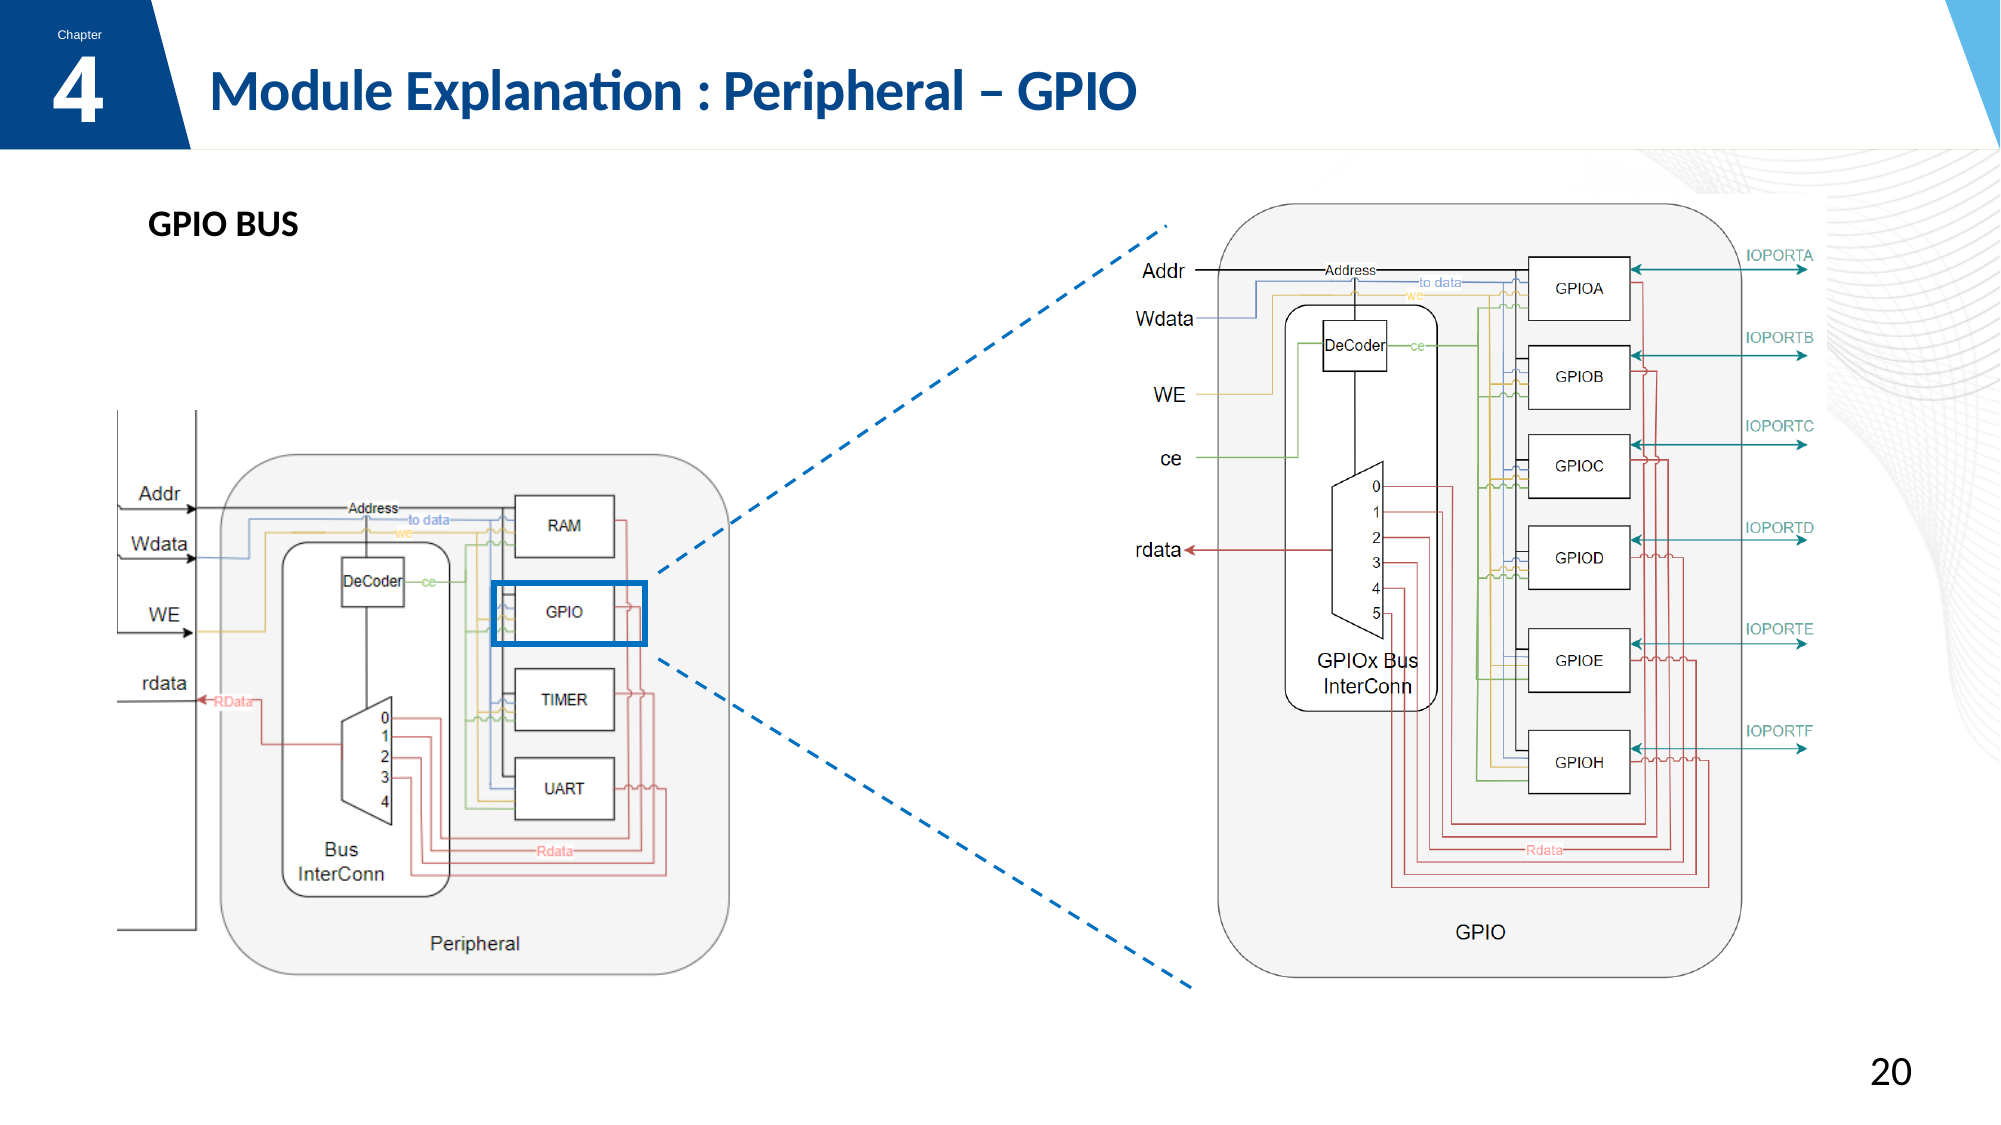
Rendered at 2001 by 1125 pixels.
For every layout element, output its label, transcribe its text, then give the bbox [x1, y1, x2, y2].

text_box GPIO BUS [81, 191, 367, 253]
slide_number 20 [1477, 1038, 1928, 1099]
text_box 4 [22, 23, 135, 149]
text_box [658, 225, 1167, 573]
picture [1091, 194, 1827, 989]
title Module Explanation : Peripheral – GPIO [194, 45, 1715, 138]
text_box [658, 658, 1194, 989]
picture [117, 410, 738, 1021]
